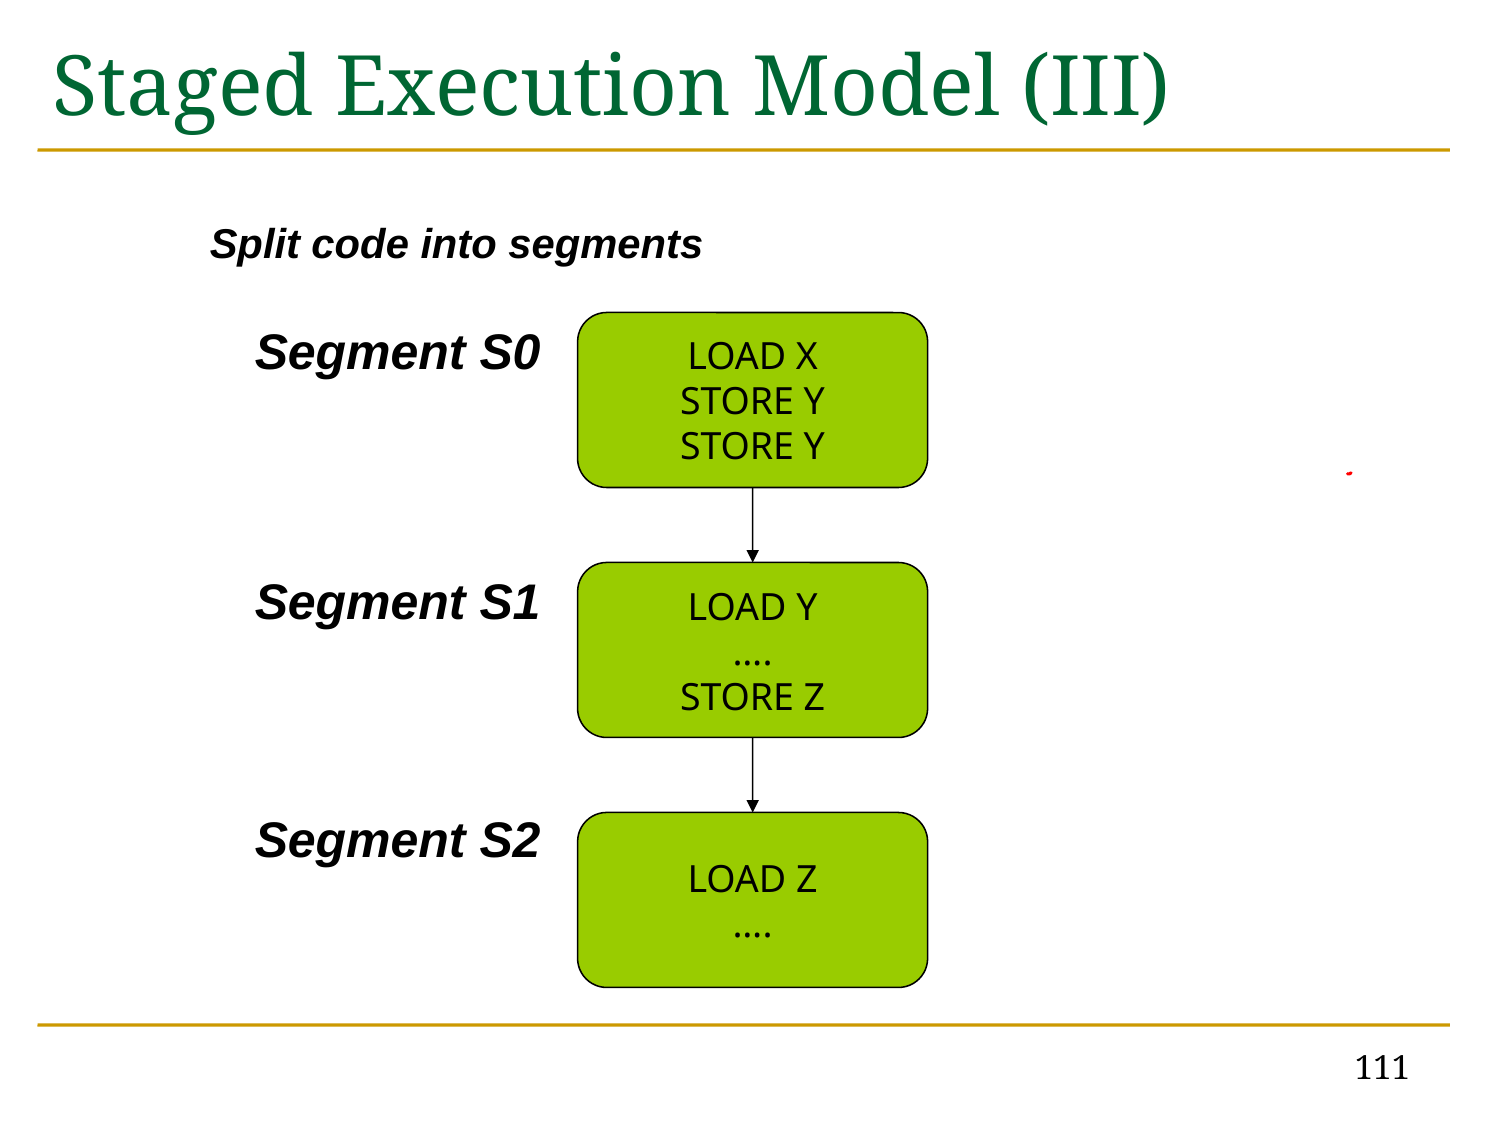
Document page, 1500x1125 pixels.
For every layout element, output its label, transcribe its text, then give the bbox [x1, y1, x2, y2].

text_box LOAD Y …. STORE Z [577, 562, 928, 738]
text_box LOAD X STORE Y STORE Y [577, 312, 928, 488]
text_box Segment S0 [240, 312, 616, 388]
text_box [746, 737, 759, 813]
text_box LOAD Z …. [577, 812, 928, 988]
text_box Split code into segments [195, 209, 1410, 275]
text_box [746, 487, 759, 563]
text_box Segment S2 [240, 799, 616, 875]
text_box Segment S1 [240, 562, 616, 638]
title Staged Execution Model (III) [37, 24, 1450, 149]
slide_number 111 [1074, 1023, 1426, 1100]
